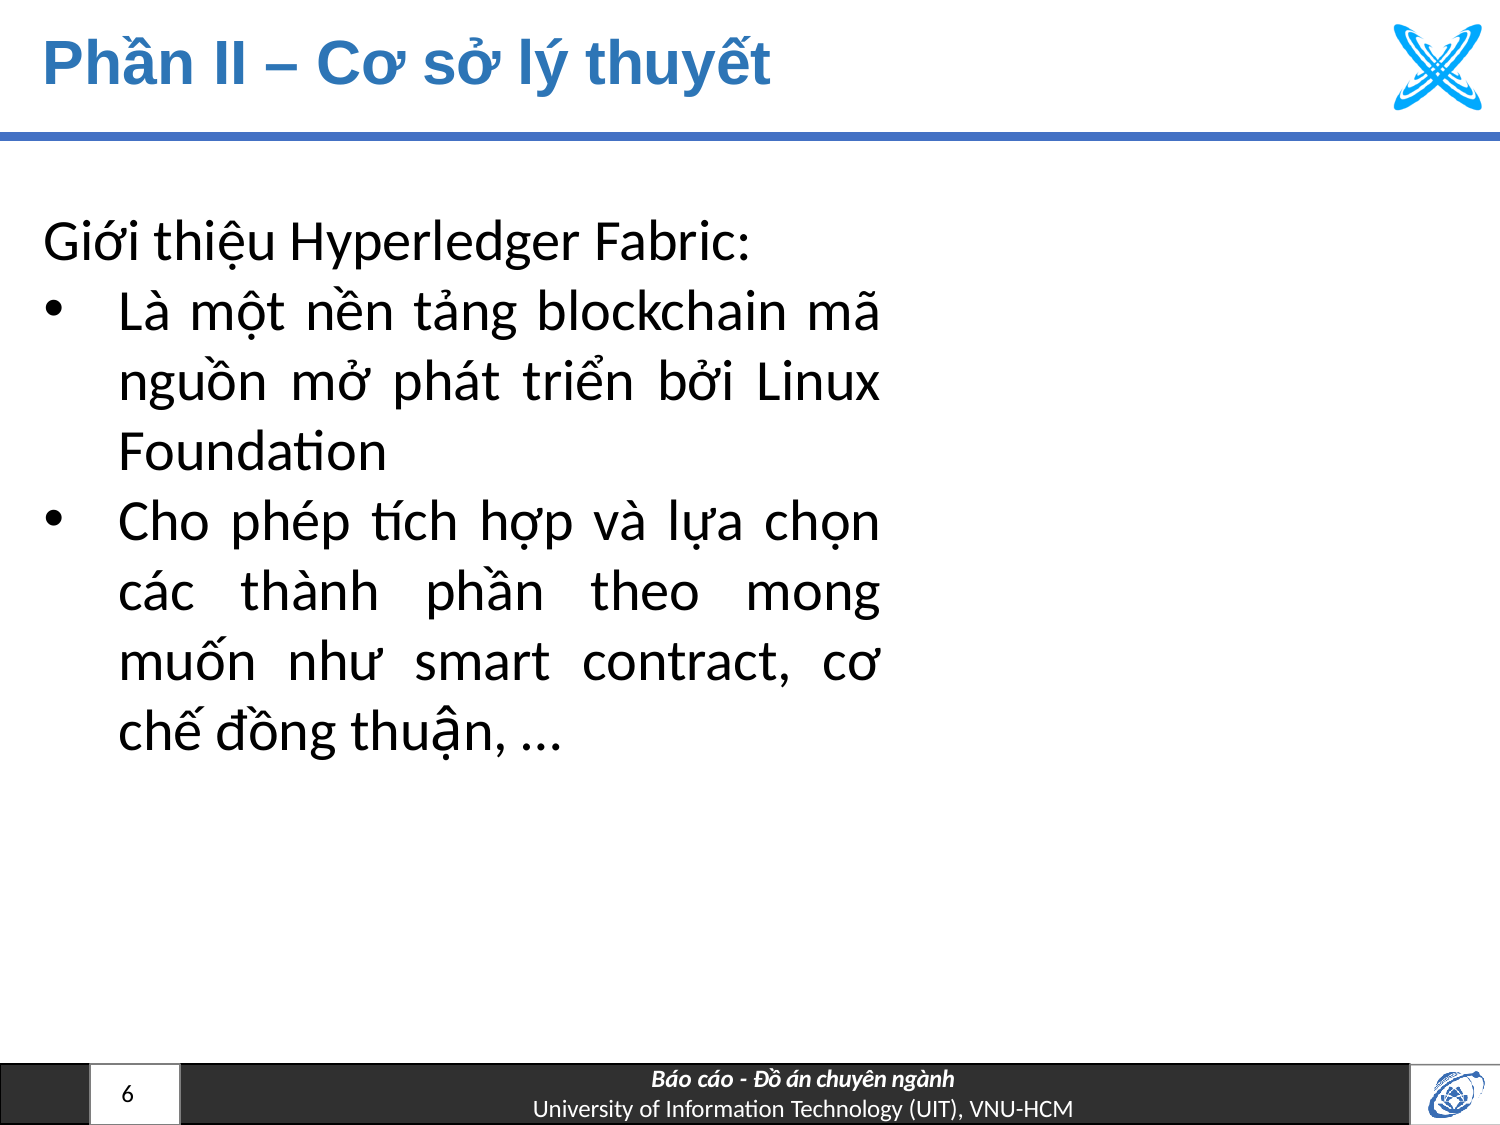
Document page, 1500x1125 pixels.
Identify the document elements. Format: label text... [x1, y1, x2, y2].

picture [1444, 32, 1482, 102]
title Phần II – Cơ sở lý thuyết [40, 20, 883, 211]
picture [1392, 23, 1482, 112]
picture [1403, 1042, 1500, 1125]
text_box Giới thiệu Hyperledger Fabric: Là một nền tảng blockchain mã nguồn mở phát triển bởi Linux Foundation Cho phép tích hợp và lựa chọn các thành phần theo mong muốn như smart contract, cơ chế đồng thuận, … [41, 200, 882, 825]
footer Báo cáo - Đồ án chuyên ngành University of Information Technology (UIT), VNU-HCM [528, 1066, 1079, 1125]
slide_number 6 [115, 1081, 154, 1125]
